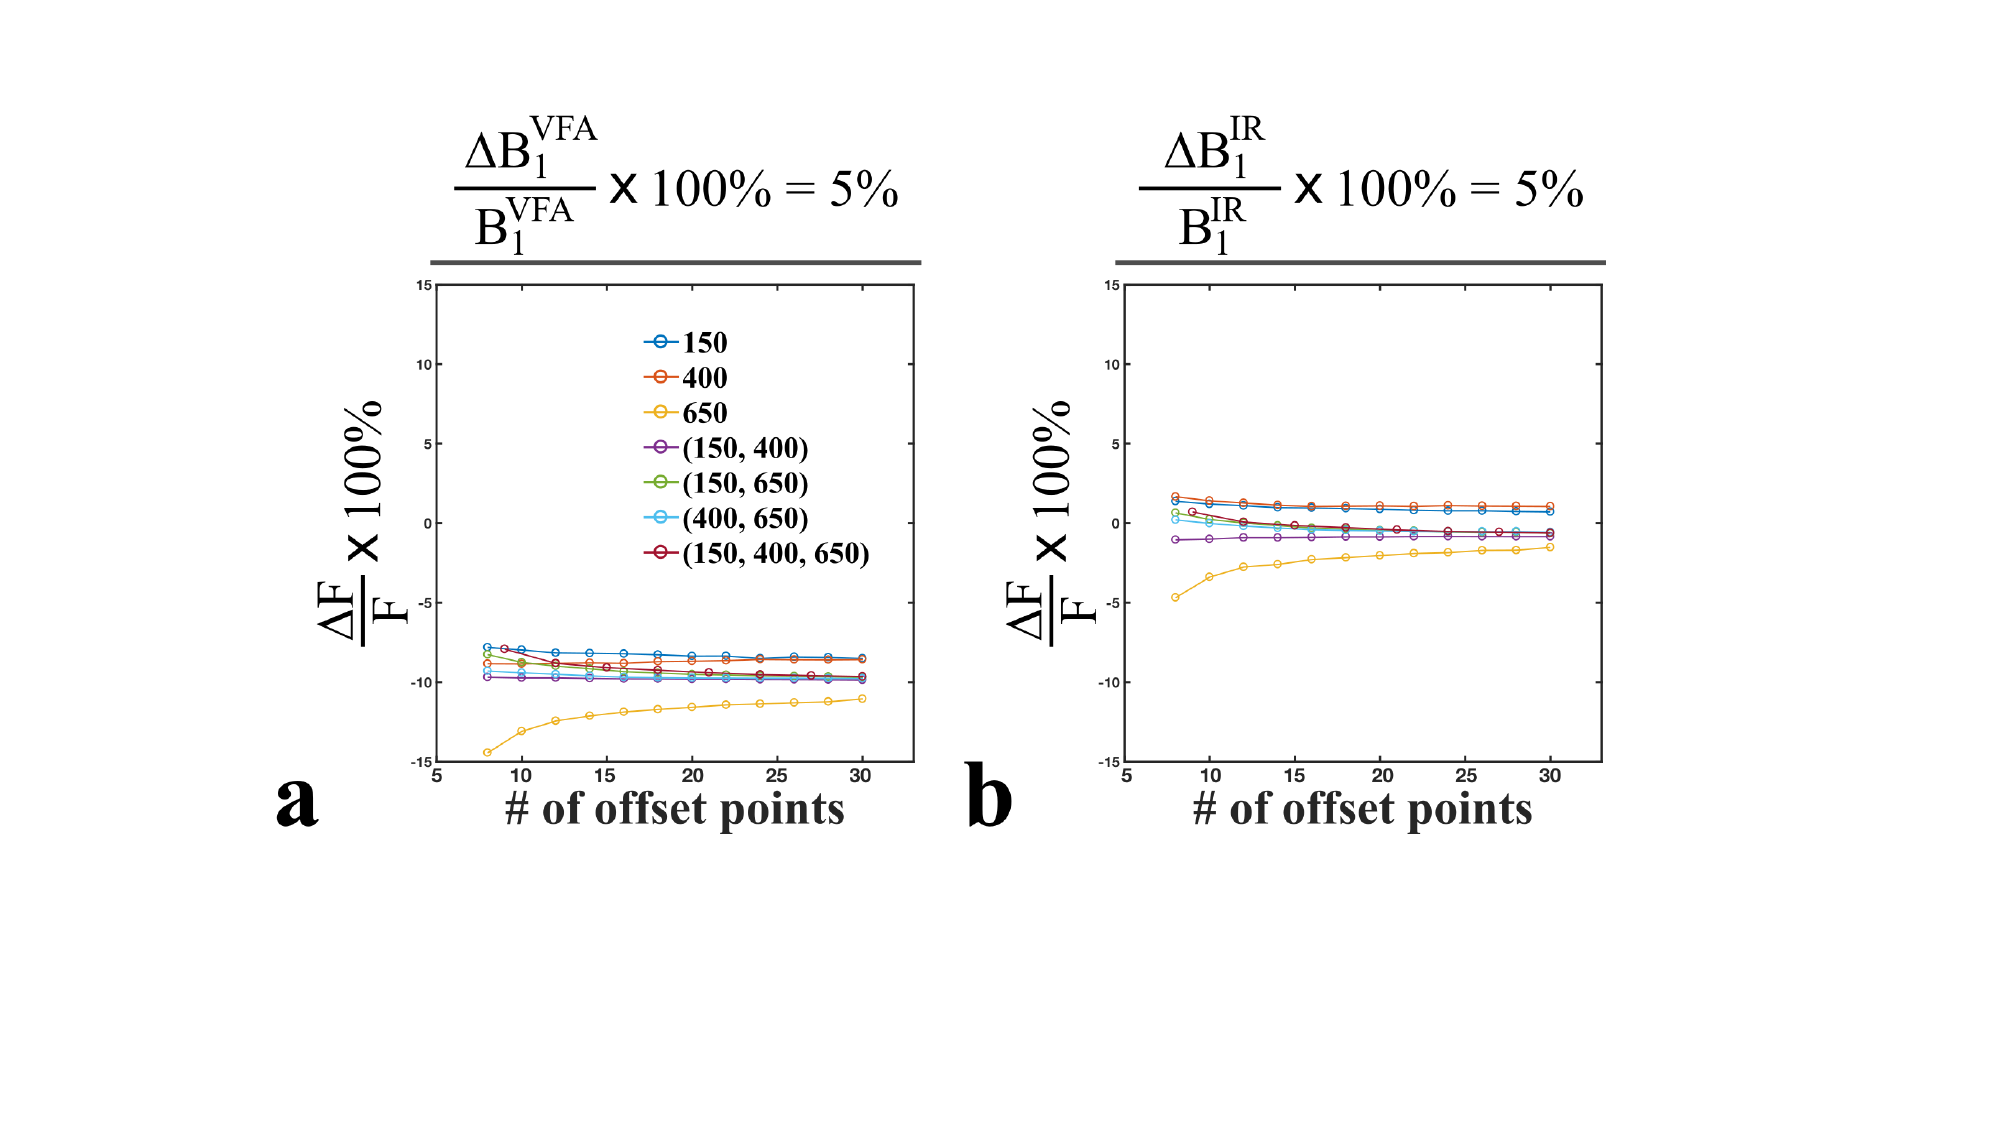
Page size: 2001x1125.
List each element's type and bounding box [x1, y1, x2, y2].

picture [276, 115, 1606, 845]
